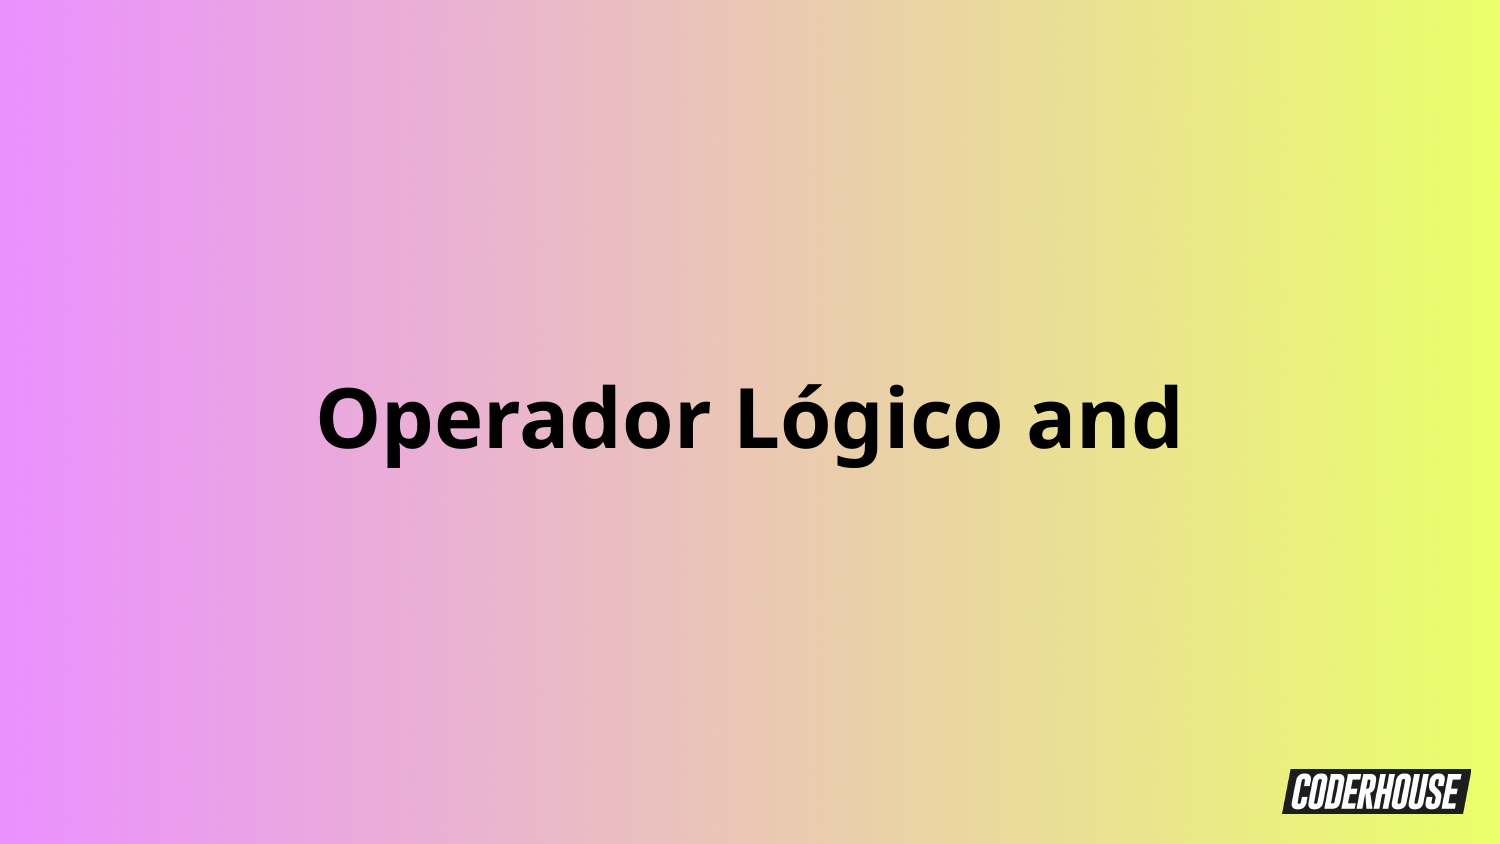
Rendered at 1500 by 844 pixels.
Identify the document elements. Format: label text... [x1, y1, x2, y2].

text_box Operador Lógico and [239, 361, 1261, 482]
picture [0, 0, 1500, 844]
